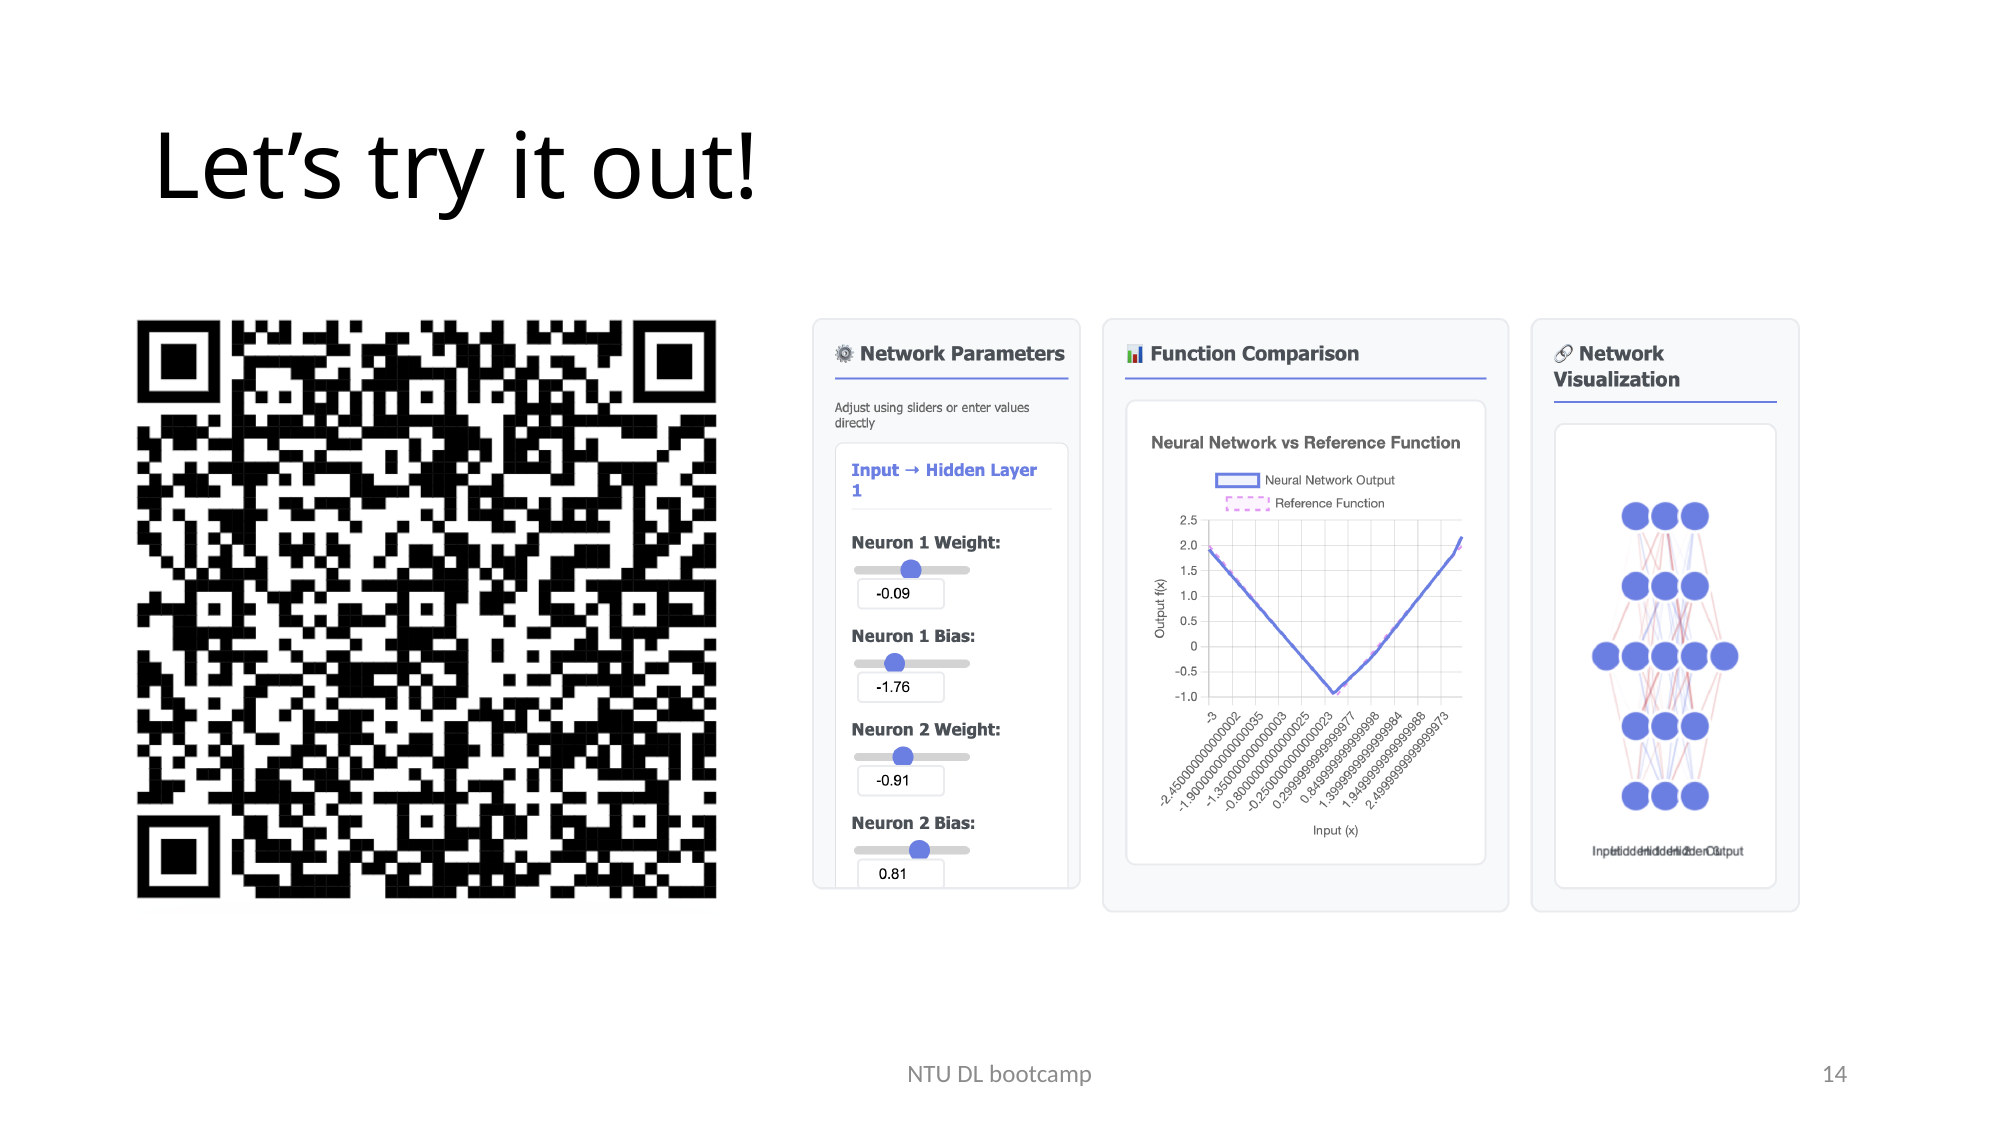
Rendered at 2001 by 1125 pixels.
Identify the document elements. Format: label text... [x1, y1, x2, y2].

picture [791, 300, 1814, 930]
footer NTU DL bootcamp [662, 1042, 1338, 1103]
slide_number 14 [1412, 1042, 1863, 1103]
picture [117, 300, 733, 914]
title Let’s try it out! [137, 59, 1863, 278]
